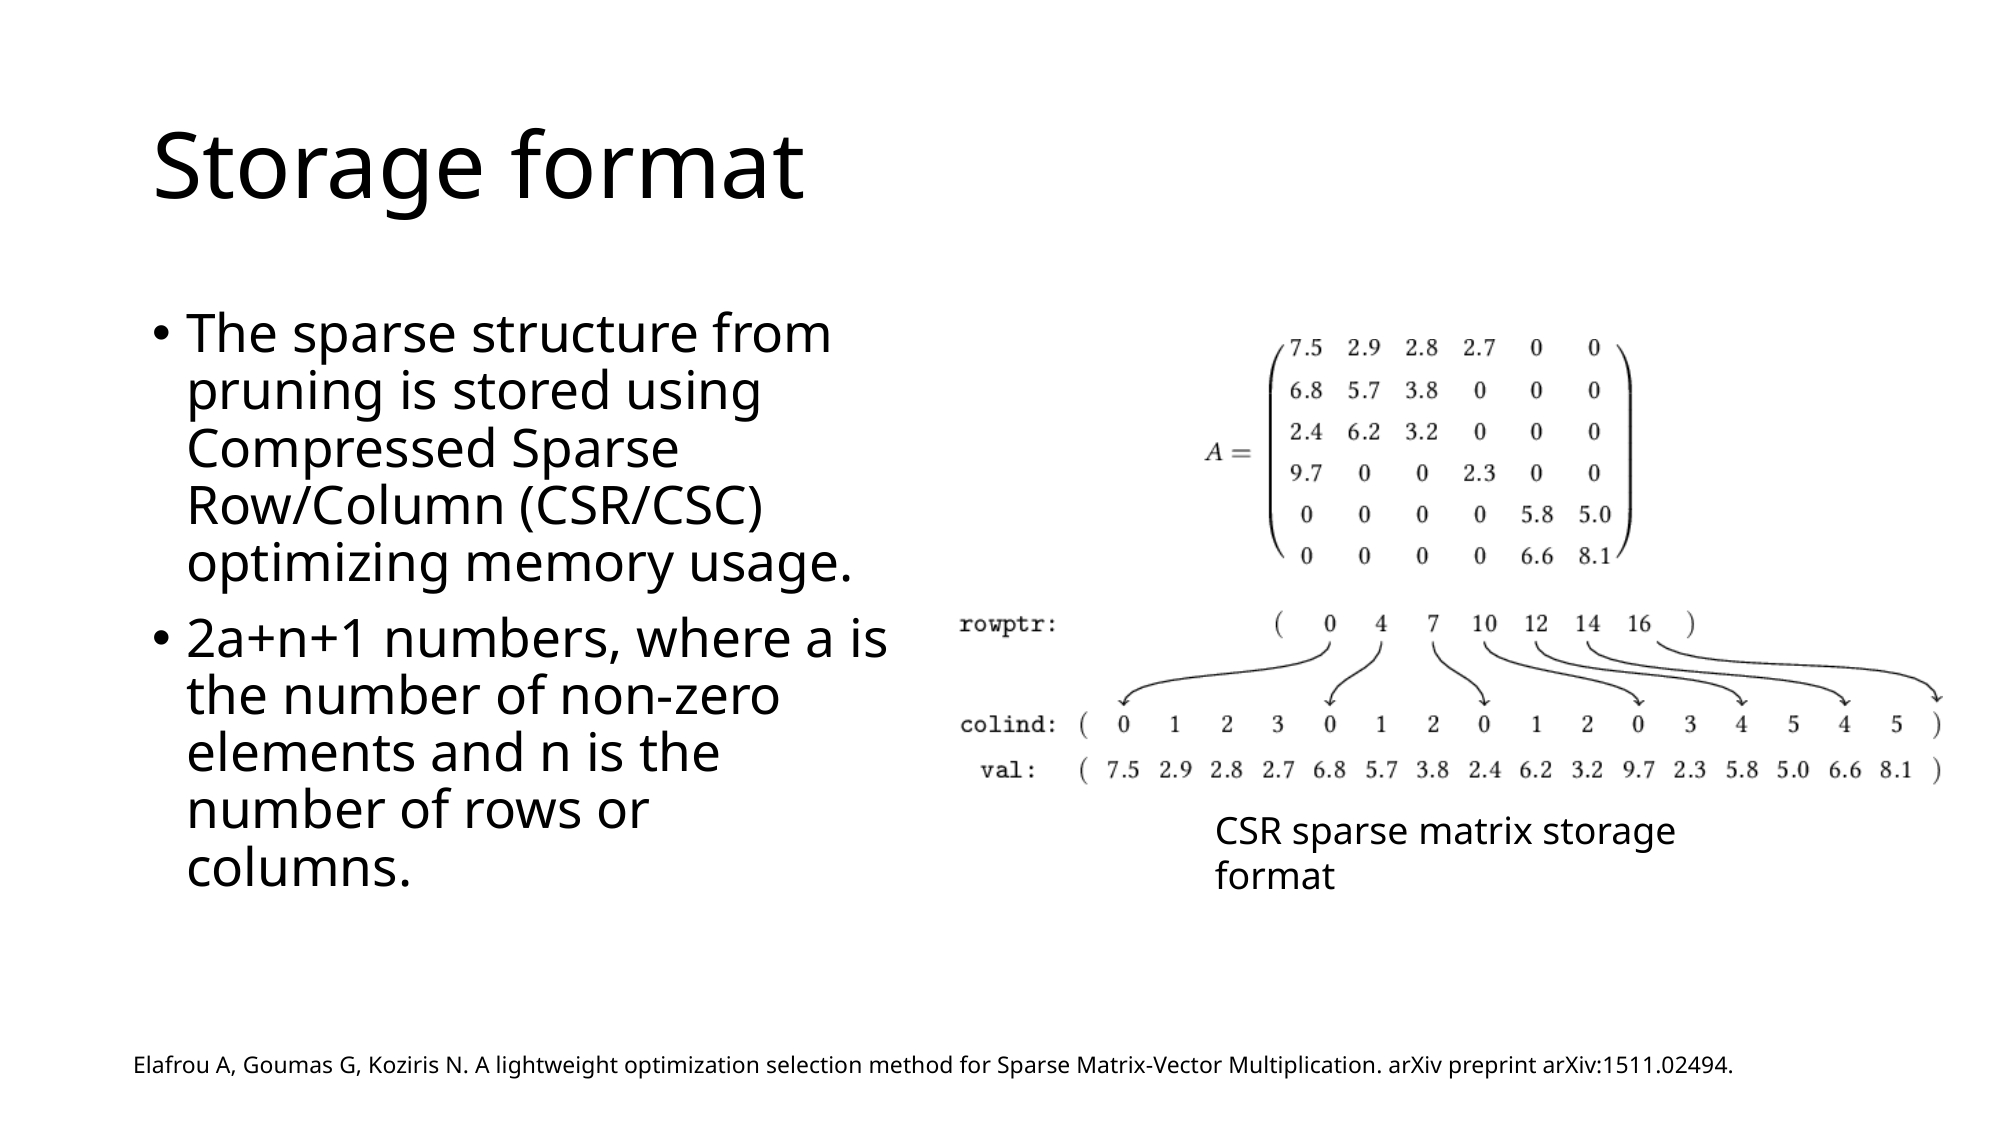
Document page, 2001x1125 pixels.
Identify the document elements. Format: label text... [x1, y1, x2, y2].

list The sparse structure from pruning is stored using Compressed Sparse Row/Column (CSR/CSC) optimizing memory usage. 2a+n+1 numbers, where a is the number of non-zero elements and n is the number of rows or columns. [137, 299, 905, 909]
text_box Elafrou A, Goumas G, Koziris N. A lightweight optimization selection method for Sparse Matrix-Vector Multiplication. arXiv preprint arXiv:1511.02494. [118, 1043, 1844, 1086]
text_box CSR sparse matrix storage format [1199, 799, 1775, 905]
picture [957, 339, 1944, 786]
title Storage format [137, 59, 1863, 278]
